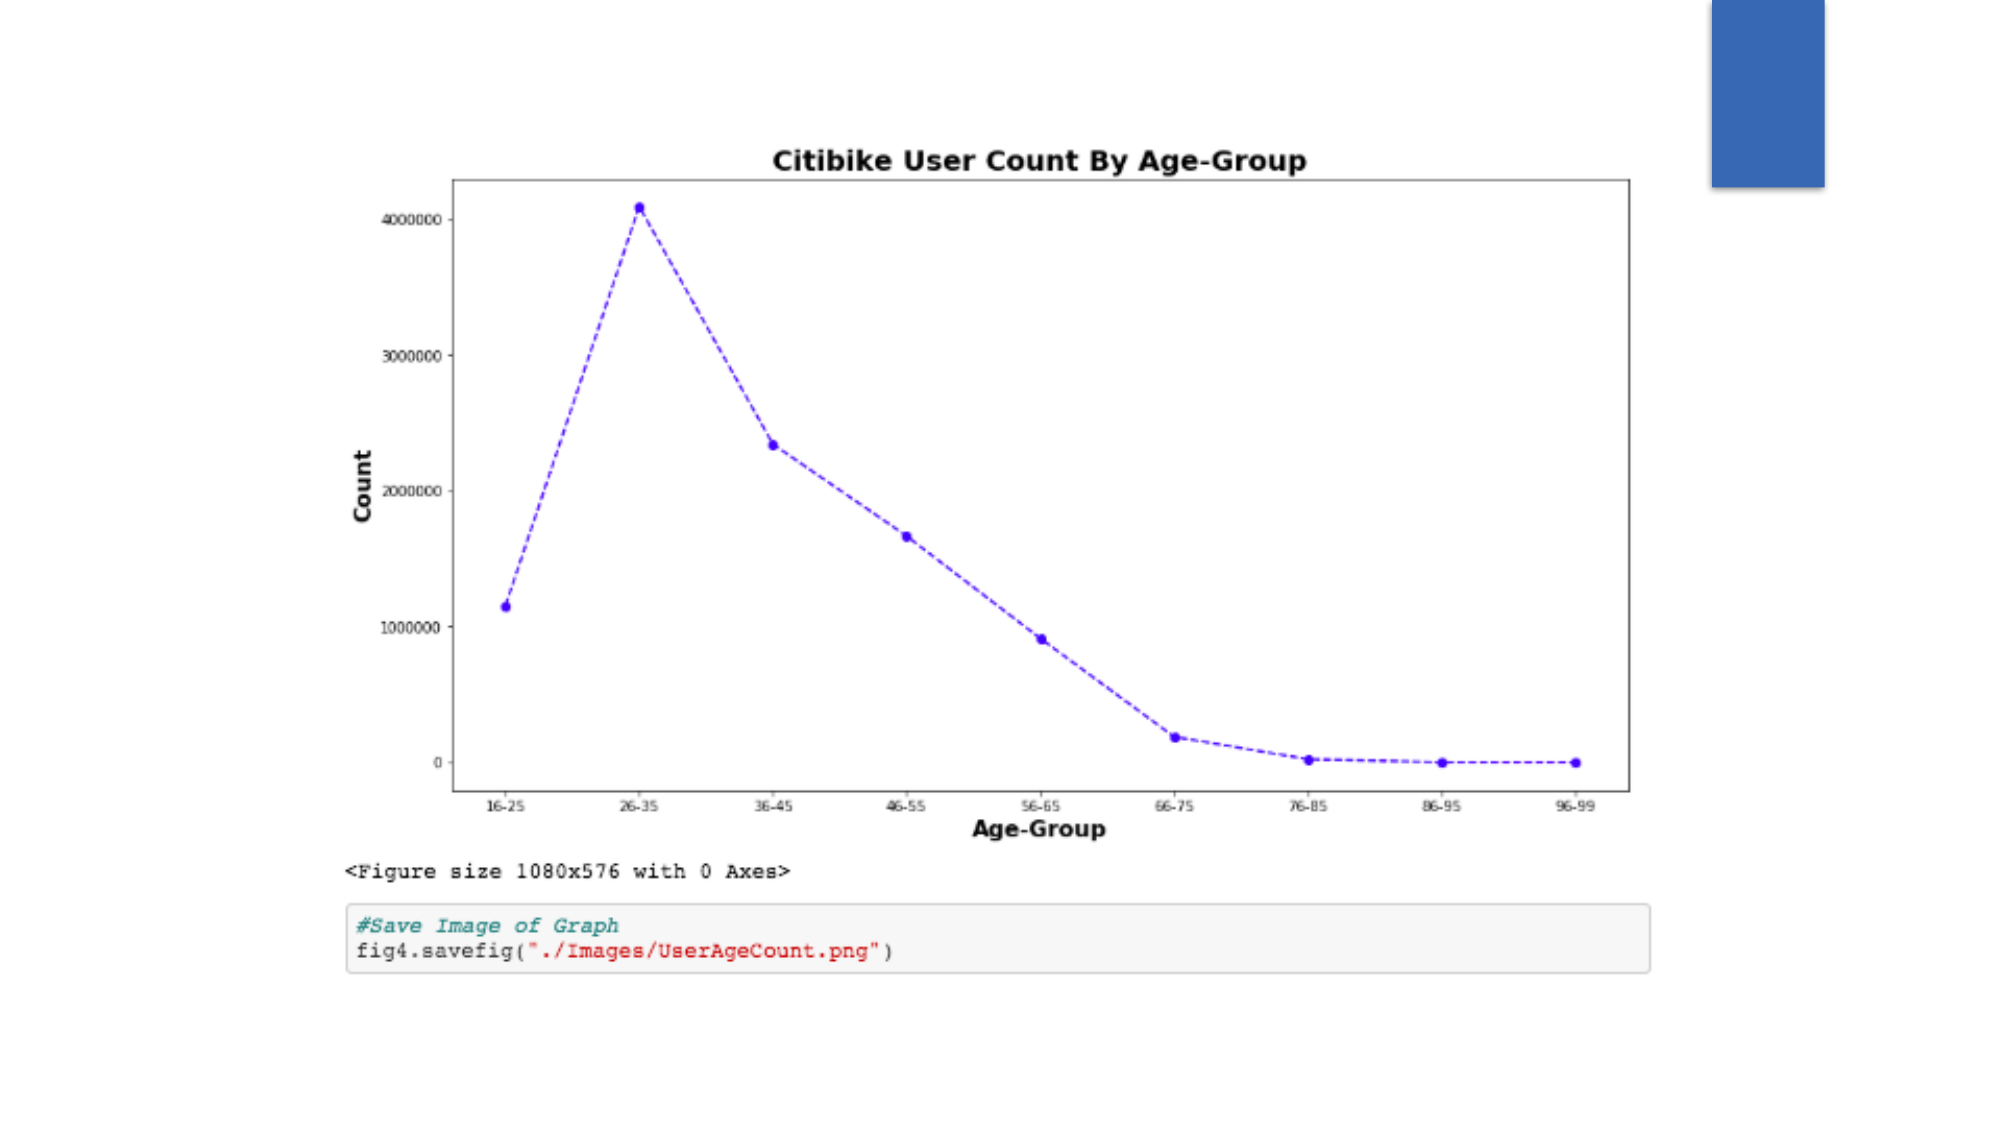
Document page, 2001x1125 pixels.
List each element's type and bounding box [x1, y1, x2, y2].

picture [340, 140, 1660, 985]
